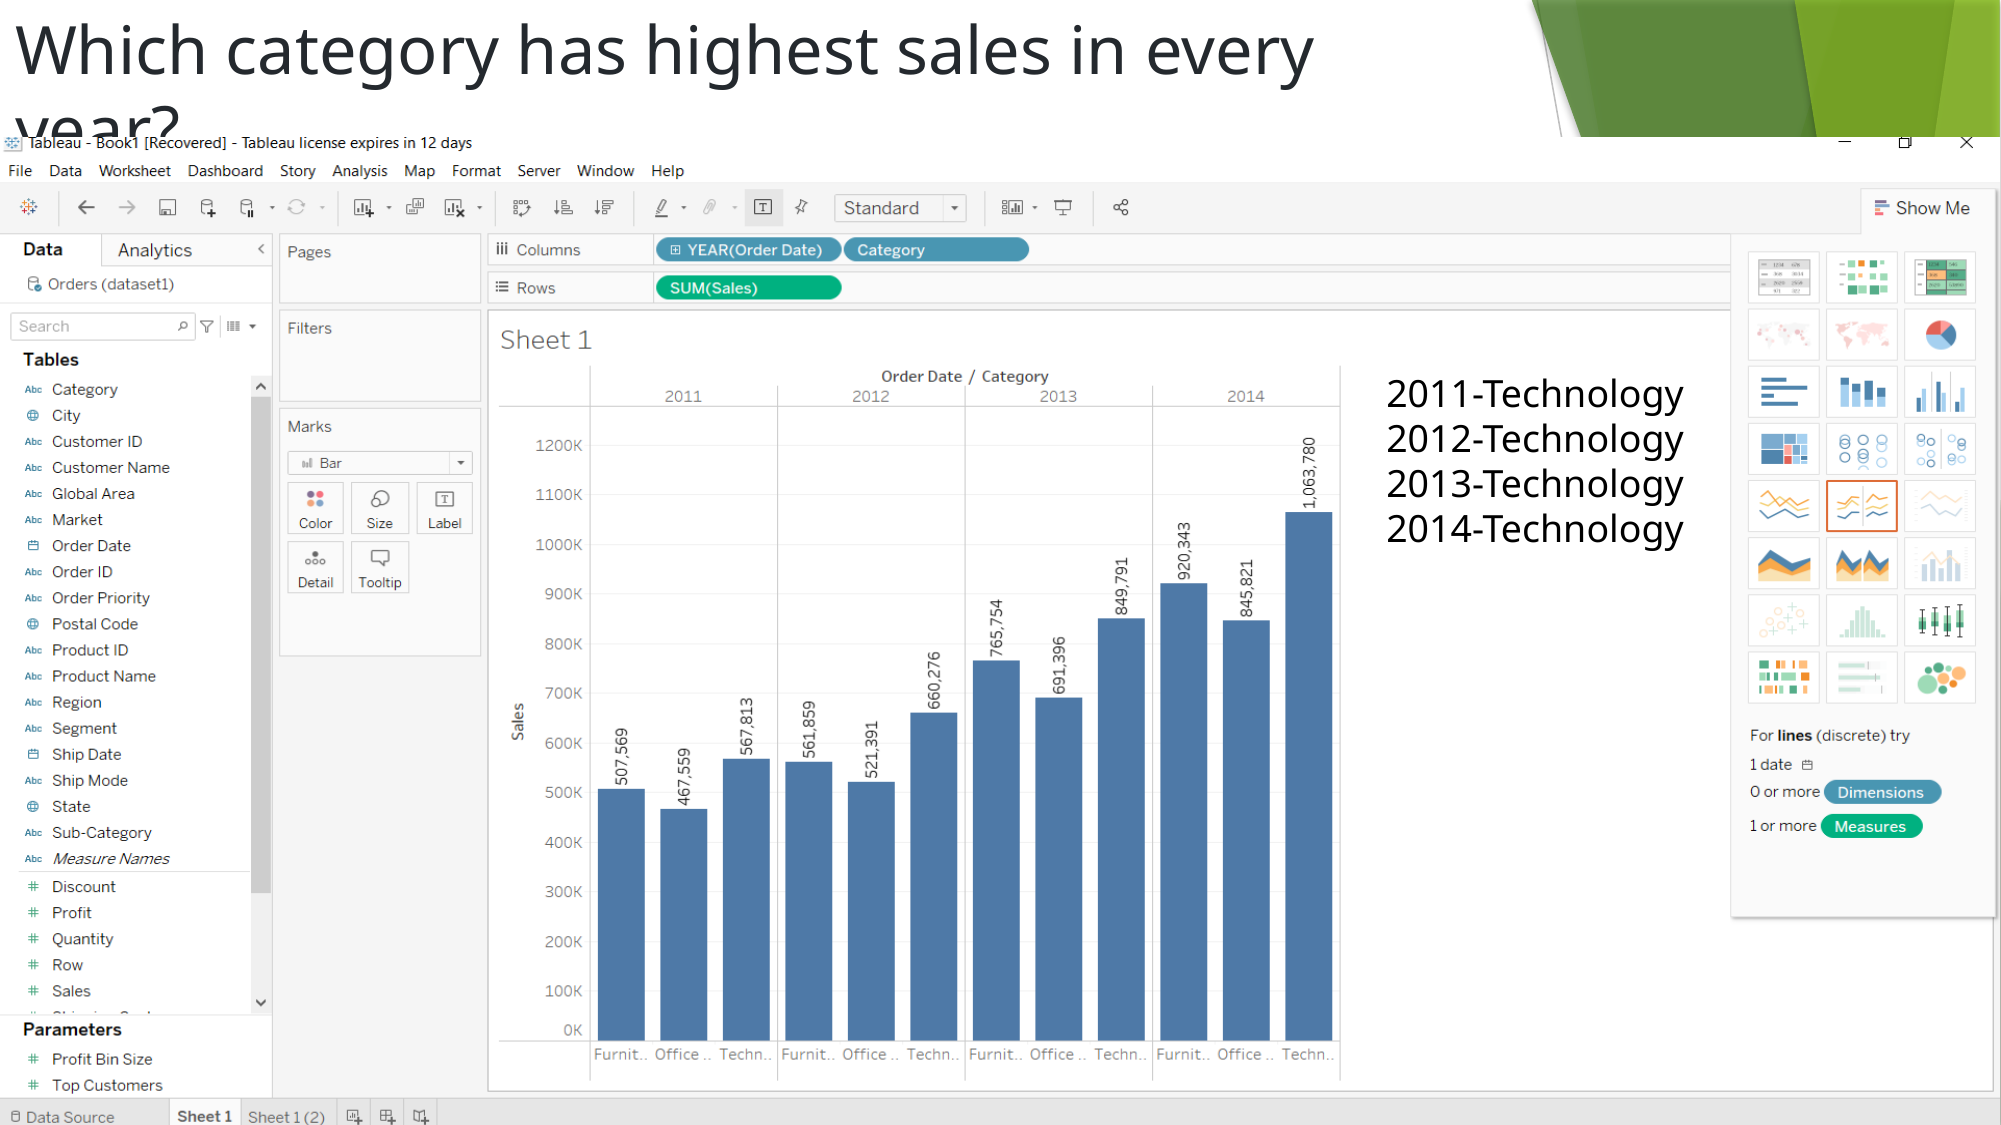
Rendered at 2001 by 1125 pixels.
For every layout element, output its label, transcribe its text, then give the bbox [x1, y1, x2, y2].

title Which category has highest sales in every year? [0, 0, 1475, 136]
picture [0, 137, 2000, 1125]
